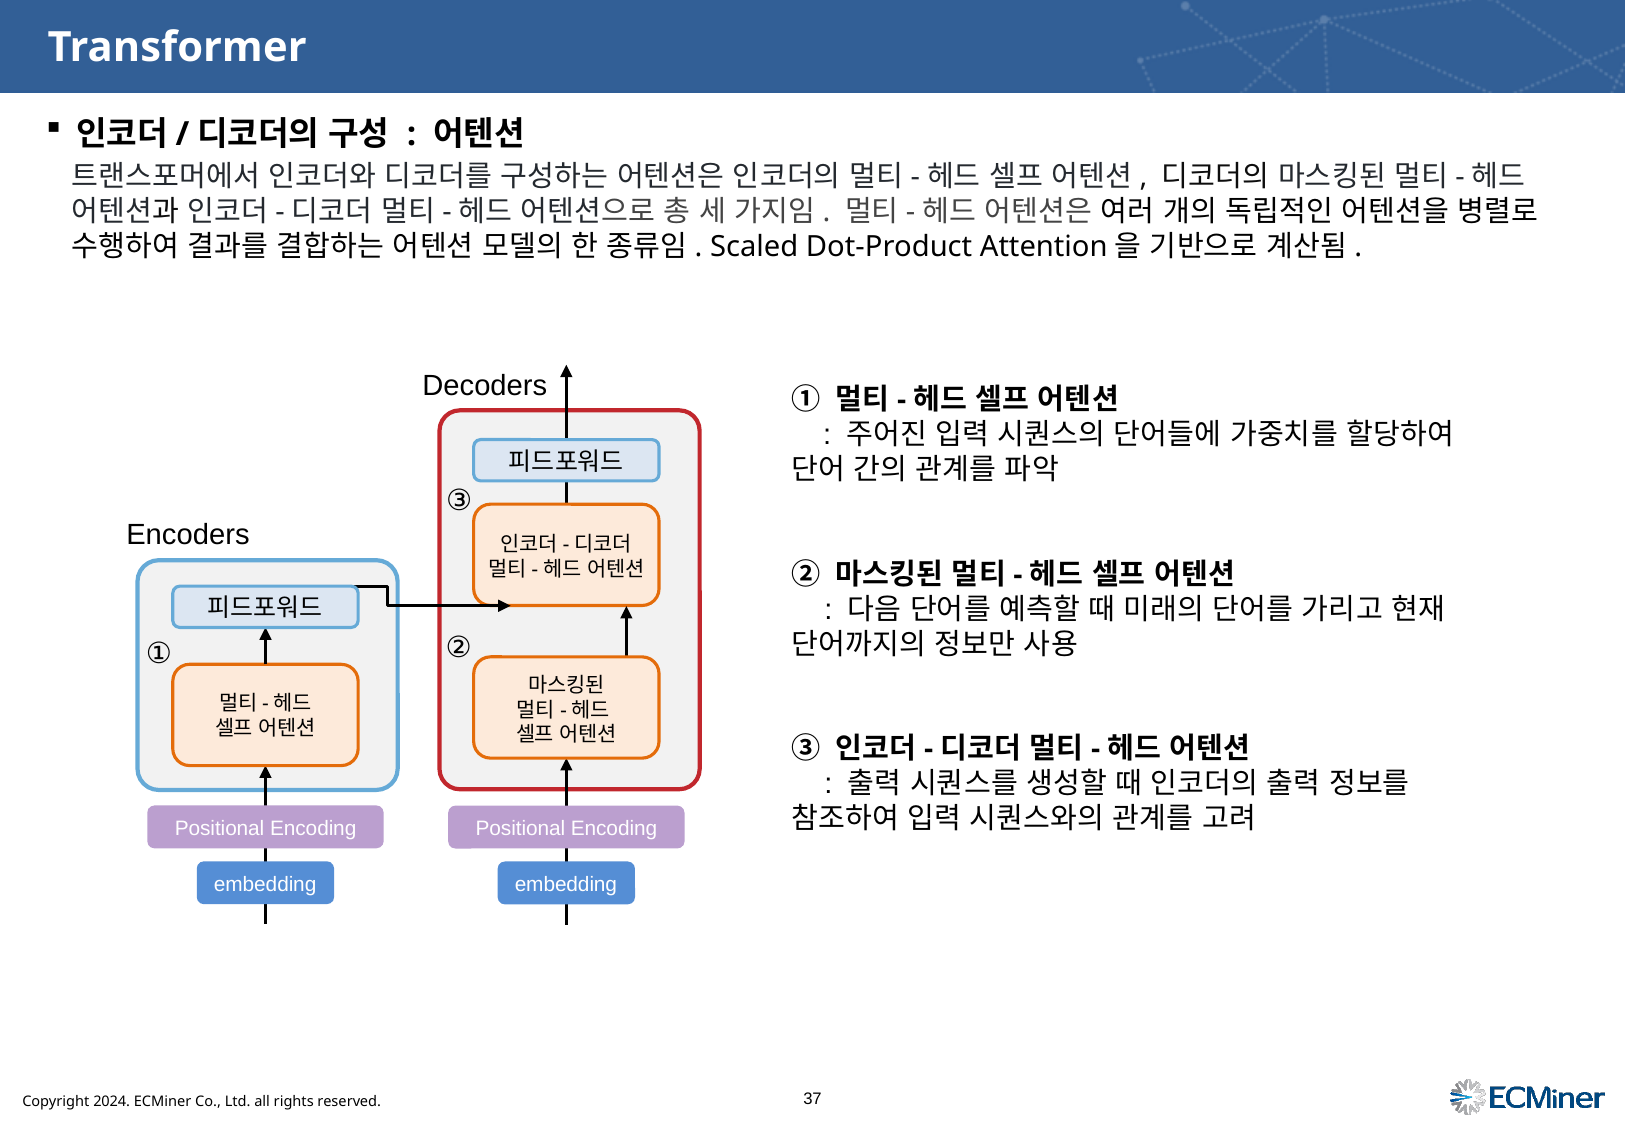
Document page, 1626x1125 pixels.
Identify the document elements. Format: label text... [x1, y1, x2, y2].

picture [1450, 1079, 1605, 1115]
list 트랜스포머에서 인코더와 디코더를 구성하는 어텐션은 인코더의 멀티-헤드 셀프 어텐션, 디코더의 마스킹된 멀티-헤드 어텐션과 인코더-디코더 멀티-헤드 어텐션으로 총 세 가지임. 멀티-헤드 어텐션은 여러 개의 독립적인 어텐션을 병렬로 수행하여 결과를 결합하는 어텐션 모델의 한 종류임. Scaled Dot-Product Attention을 기반으로 계산됨. [59, 151, 1581, 268]
picture [0, 0, 1625, 93]
text_box ① 멀티-헤드 셀프 어텐션 : 주어진 입력 시퀀스의 단어들에 가중치를 할당하여 단어 간의 관계를 파악 ② 마스킹된 멀티-헤드 셀프 어텐션 : 다음 단어를 예측할 때 미래의 단어를 가리고 현재 단어까지의 정보만 사용 ③ 인코더-디코더 멀티-헤드 어텐션 : 출력 시퀀스를 생성할 때 인코더의 출력 정보를 참조하여 입력 시퀀스와의 관계를 고려 [779, 374, 1514, 862]
title Transformer [32, 12, 1435, 79]
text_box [59, 358, 700, 926]
list 인코더/디코더의 구성 : 어텐션 [34, 93, 1581, 160]
